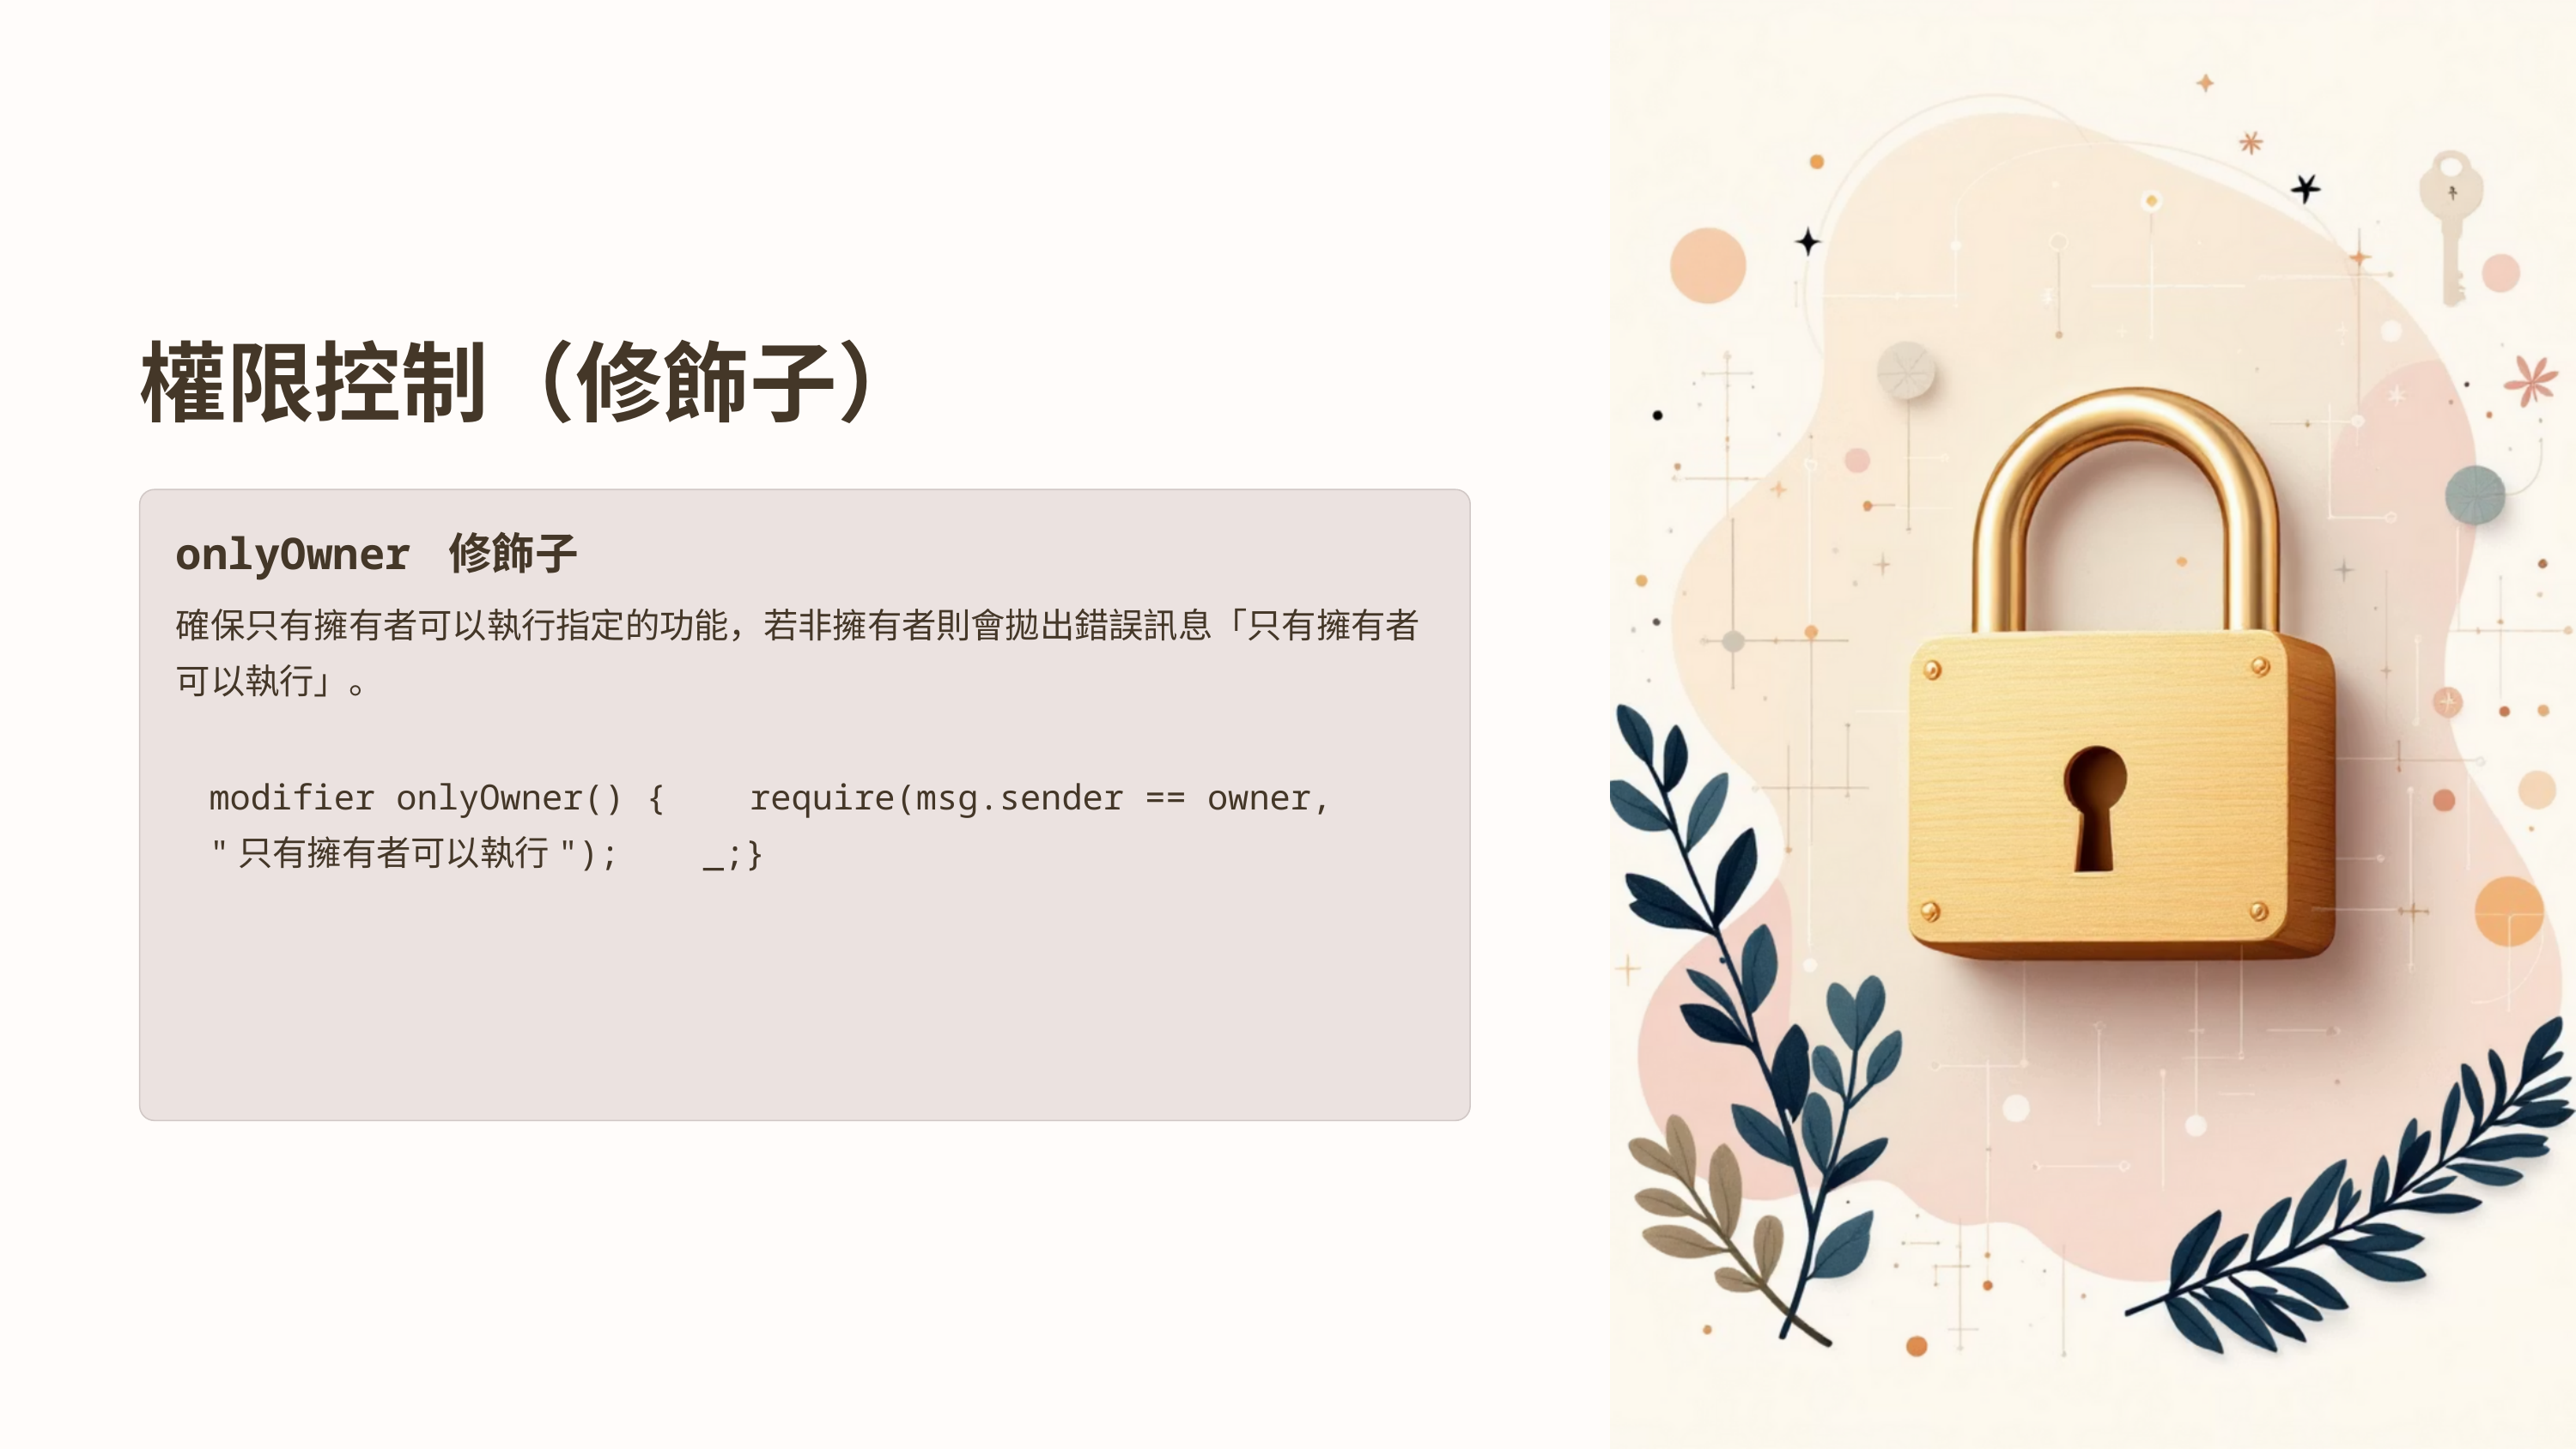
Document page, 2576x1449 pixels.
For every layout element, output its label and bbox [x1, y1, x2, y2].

text_box [138, 488, 1472, 1122]
text_box [0, 0, 1607, 1449]
text_box [173, 752, 1437, 1085]
text_box [1609, 0, 2576, 1449]
